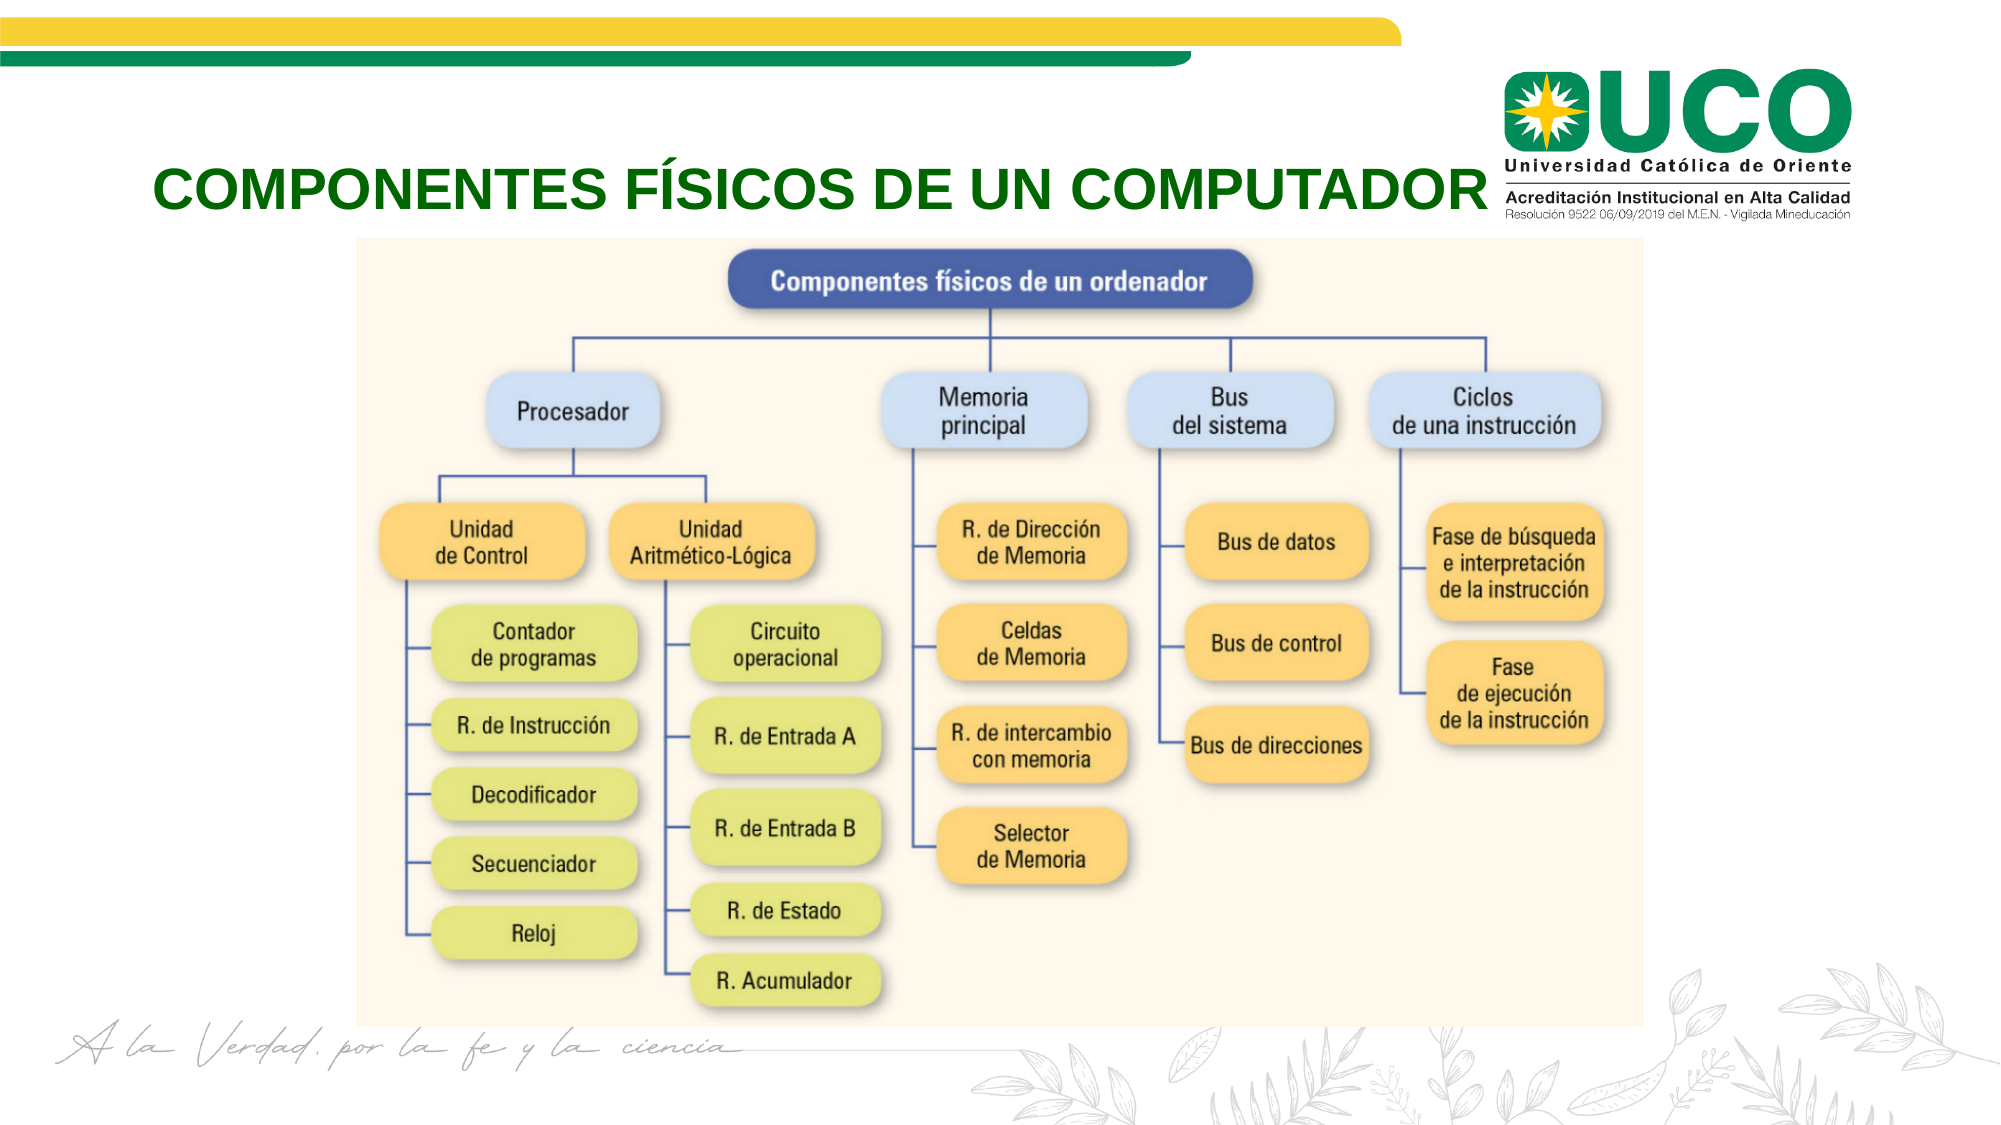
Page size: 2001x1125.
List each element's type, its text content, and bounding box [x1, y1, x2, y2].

picture [0, 0, 2001, 1125]
title COMPONENTES FÍSICOS DE UN COMPUTADOR [137, 82, 1550, 300]
